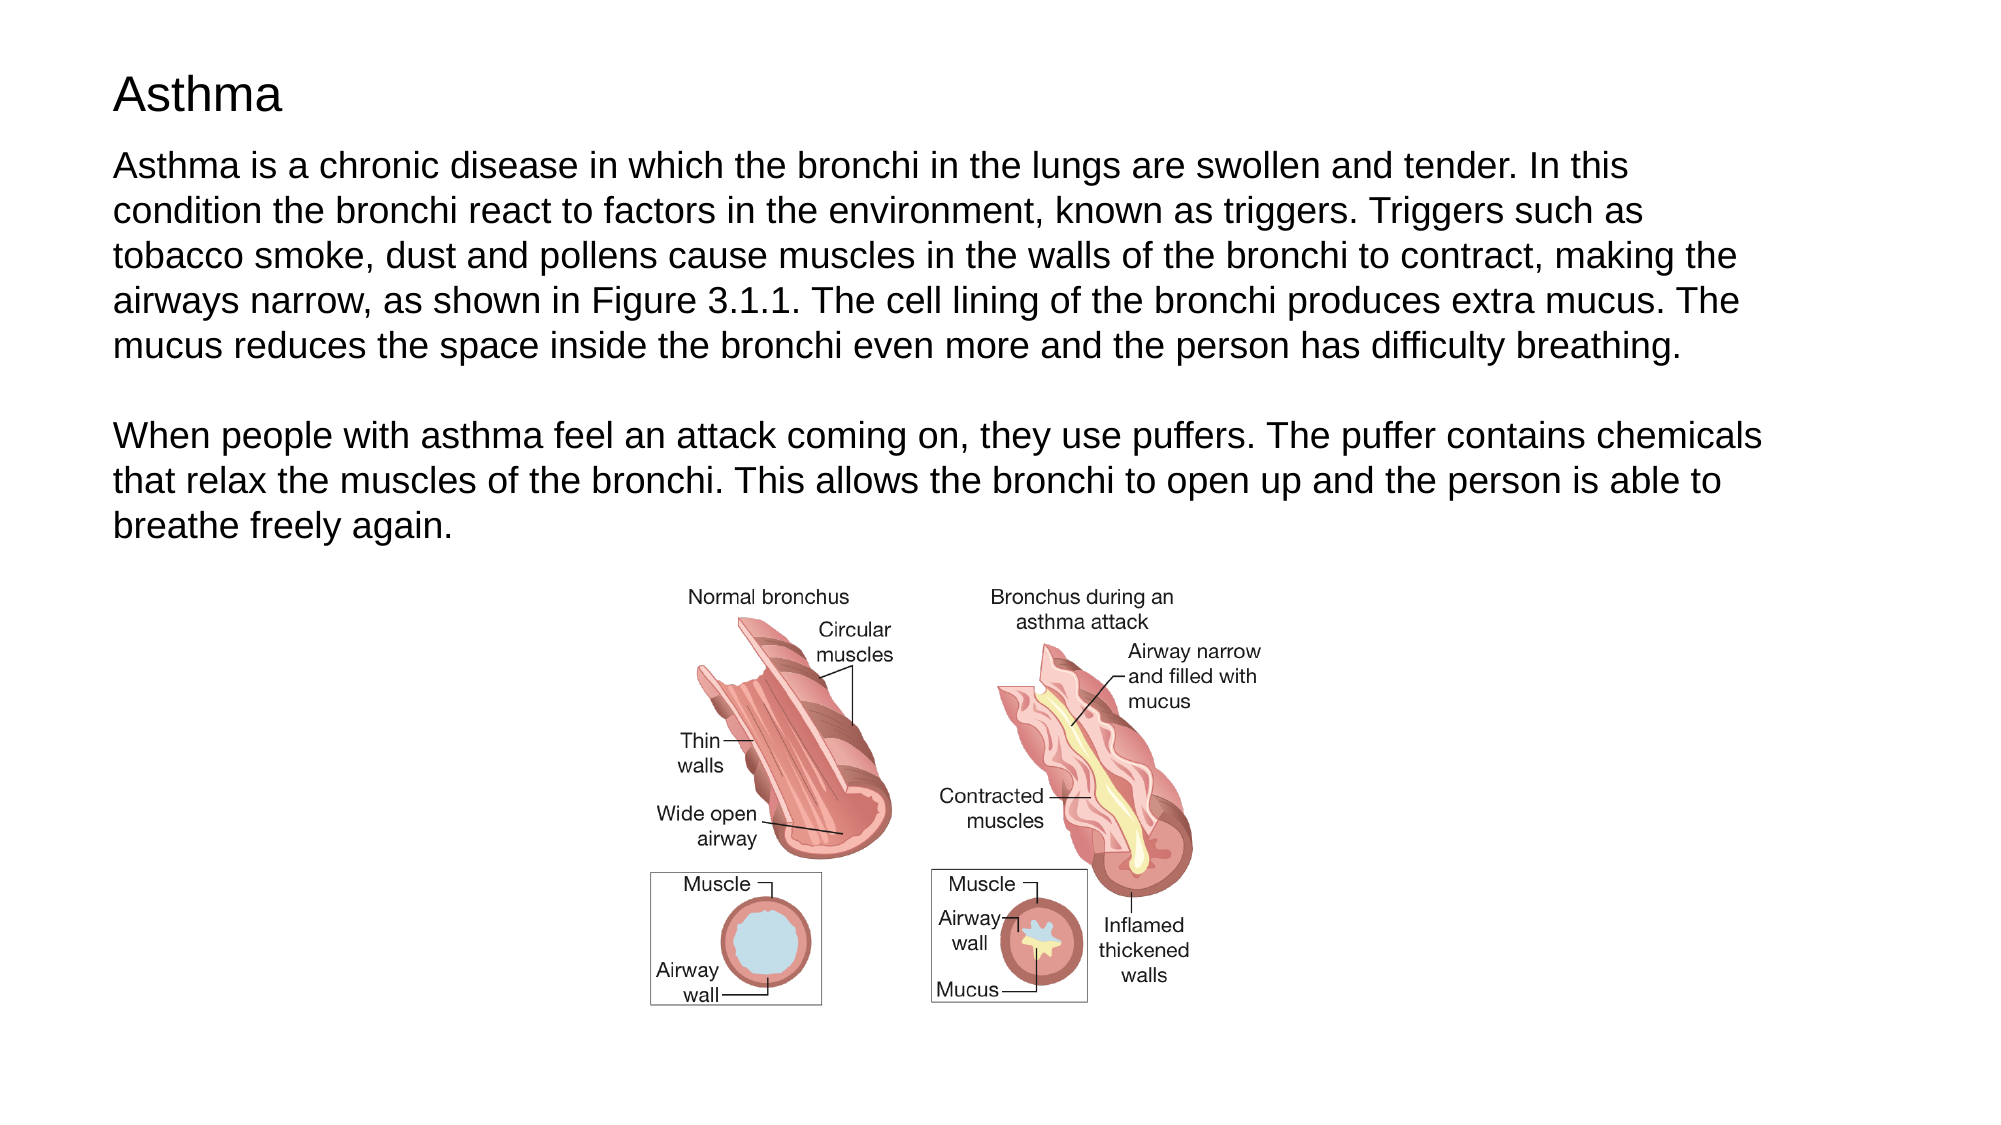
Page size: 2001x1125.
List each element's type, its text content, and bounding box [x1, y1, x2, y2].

text_box Asthma Asthma is a chronic disease in which the bronchi in the lungs are swollen and tender. In this condition the bronchi react to factors in the environment, known as triggers. Triggers such as tobacco smoke, dust and pollens cause muscles in the walls of the bronchi to contract, making the airways narrow, as shown in Figure 3.1.1. The cell lining of the bronchi produces extra mucus. The mucus reduces the space inside the bronchi even more and the person has difficulty breathing. When people with asthma feel an attack coming on, they use puffers. The puffer contains chemicals that relax the muscles of the bronchi. This allows the bronchi to open up and the person is able to breathe freely again. [97, 53, 1800, 599]
picture [630, 581, 1268, 1028]
